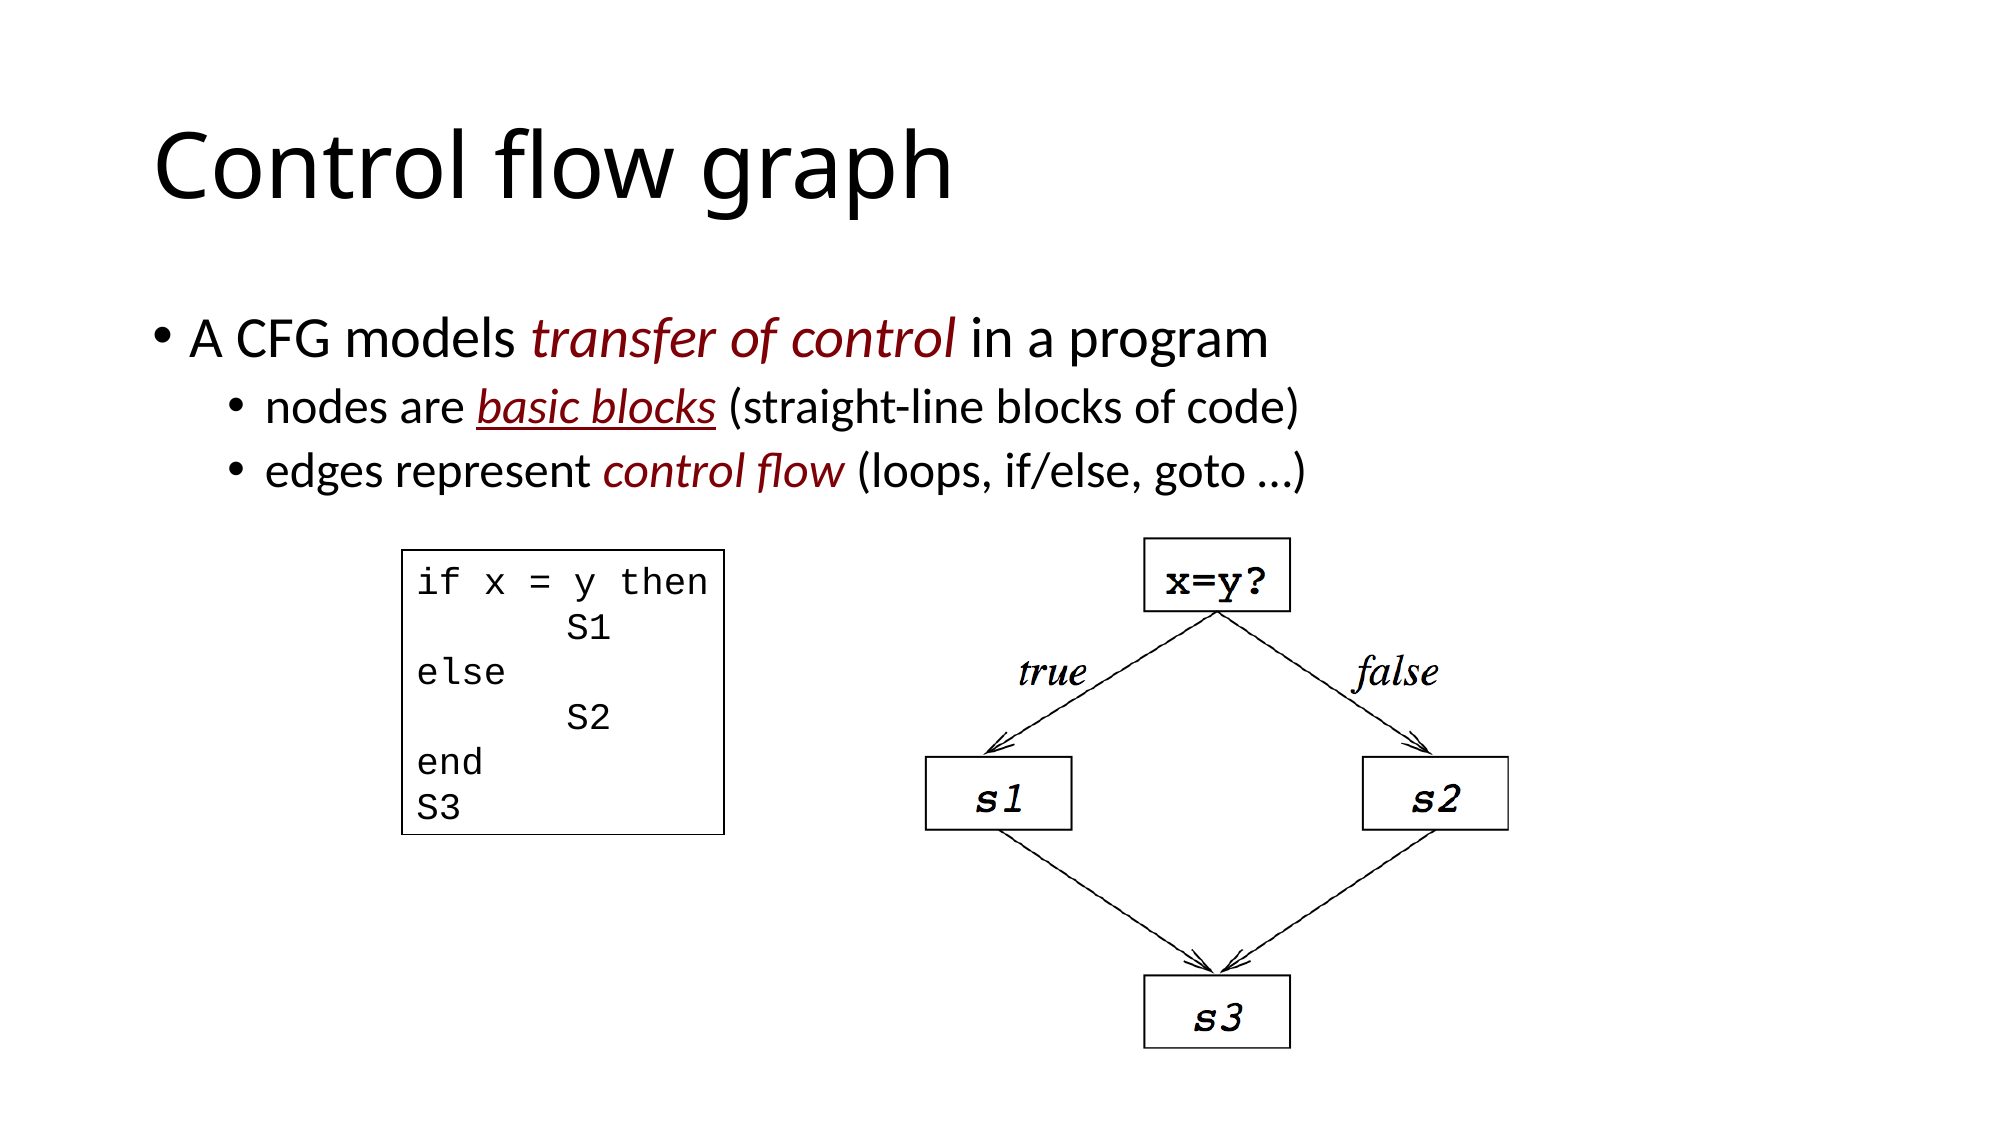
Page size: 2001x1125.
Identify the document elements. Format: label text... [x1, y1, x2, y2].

title Control flow graph [137, 59, 1863, 278]
text_box if x = y then S1 else S2 end S3 [401, 549, 724, 835]
list A CFG models transfer of control in a program nodes are basic blocks (straight-line blocks of code) edges represent control flow (loops, if/else, goto …) [137, 299, 1863, 1014]
picture [924, 537, 1509, 1049]
